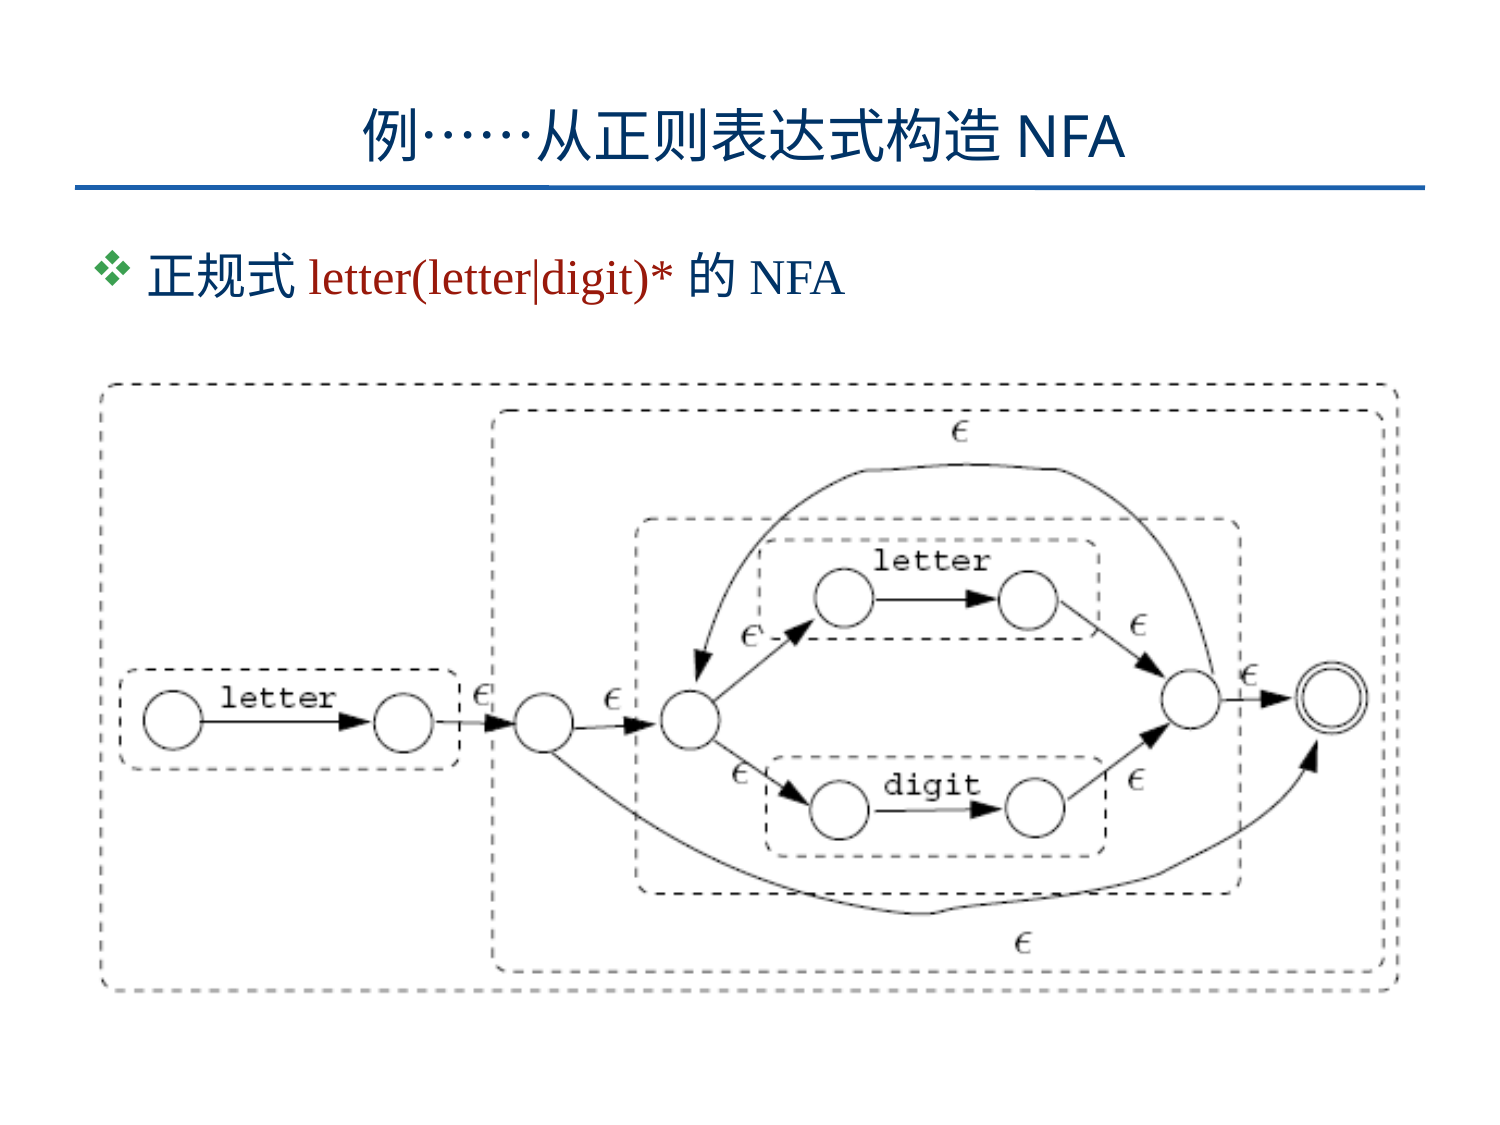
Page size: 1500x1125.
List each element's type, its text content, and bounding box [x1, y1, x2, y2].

title 例……从正则表达式构造NFA [137, 87, 1351, 181]
list 正规式letter(letter|digit)*的NFA [74, 224, 1426, 351]
picture [87, 362, 1414, 1013]
